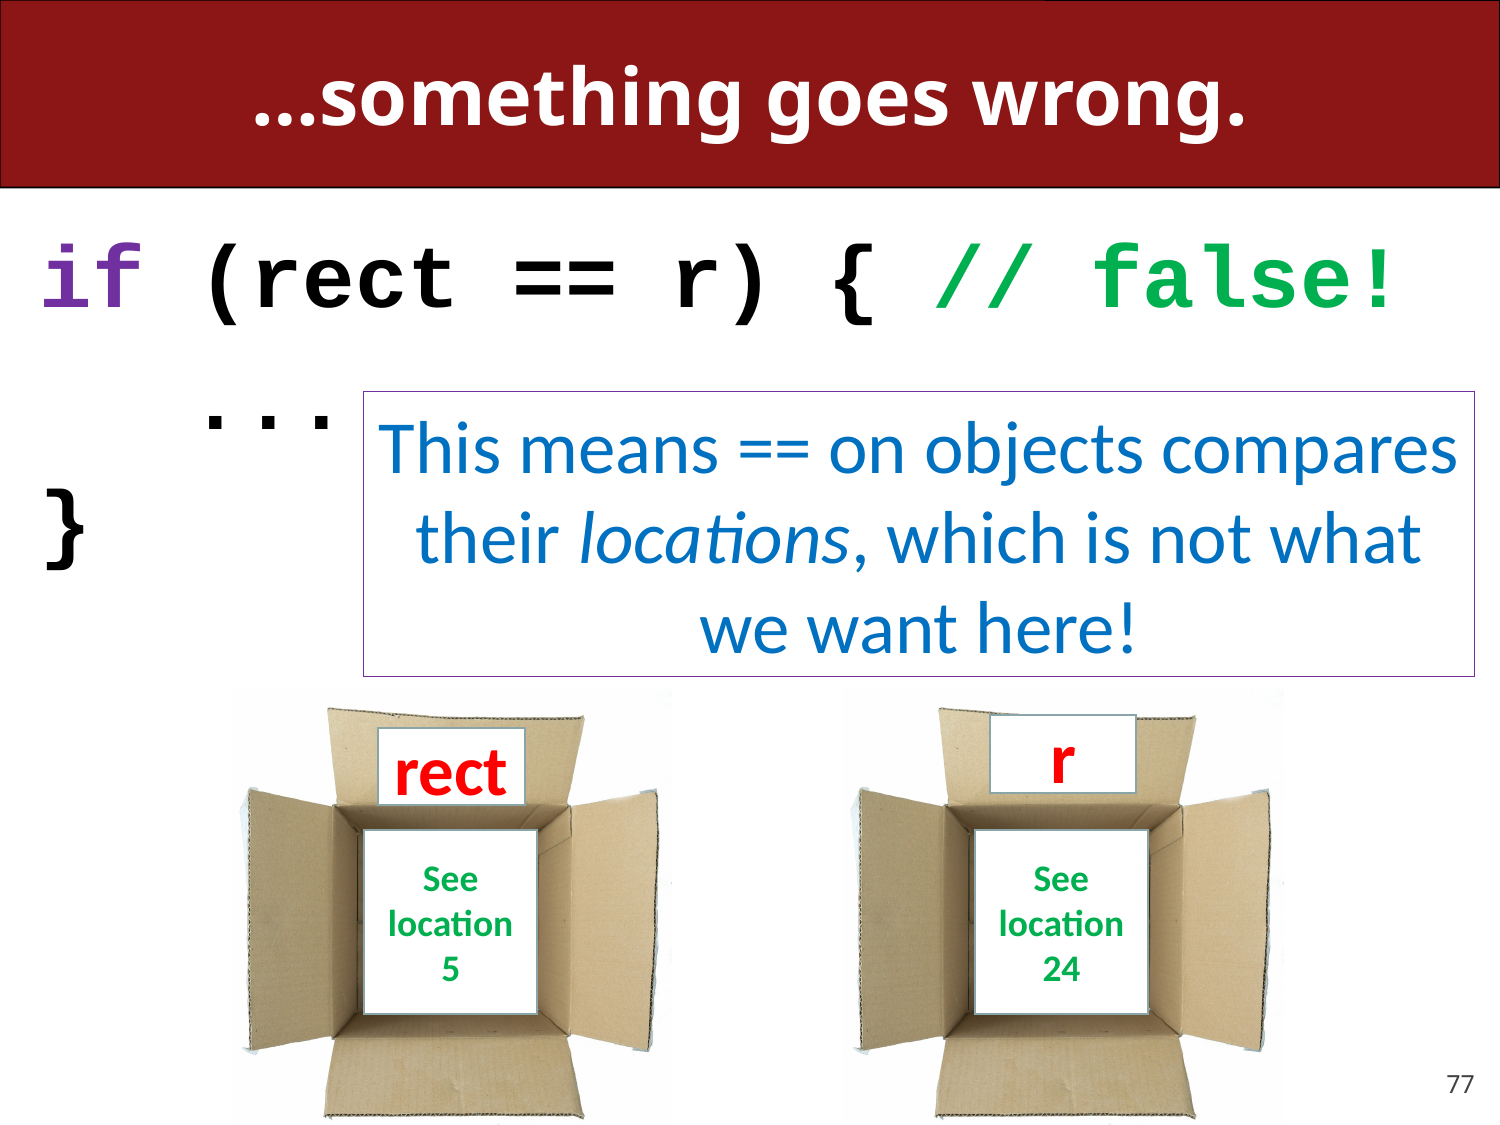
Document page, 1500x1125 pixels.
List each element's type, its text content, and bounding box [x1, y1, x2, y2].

text_box This means == on objects compares their locations, which is not what we want here! [363, 391, 1475, 677]
picture [231, 688, 672, 1125]
list if (rect == r) { // false! ... } [24, 212, 1475, 1063]
picture [842, 688, 1284, 1125]
title …something goes wrong. [75, 0, 1425, 188]
